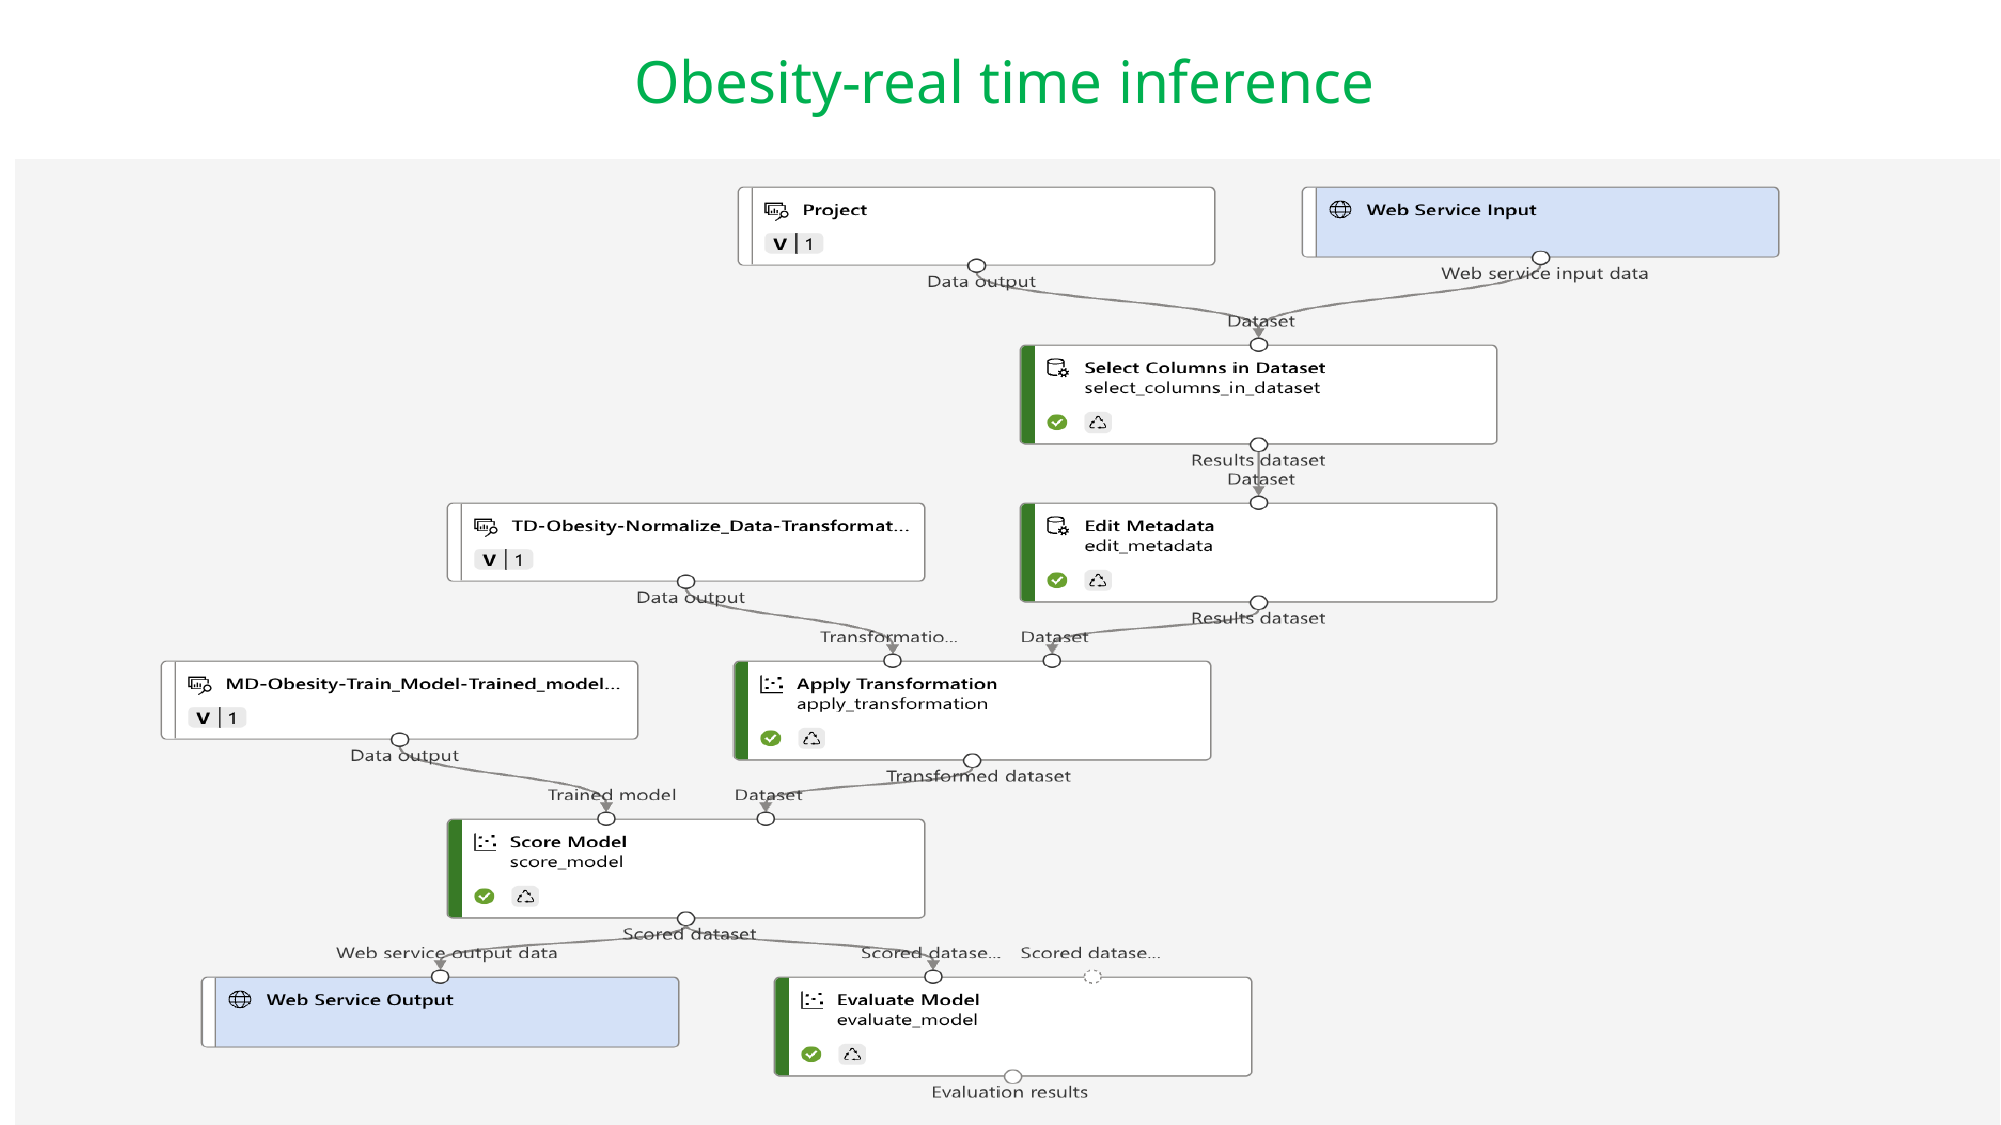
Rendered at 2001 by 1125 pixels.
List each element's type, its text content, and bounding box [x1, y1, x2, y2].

picture [15, 159, 2000, 1125]
text_box Obesity-real time inference [508, 37, 1500, 123]
